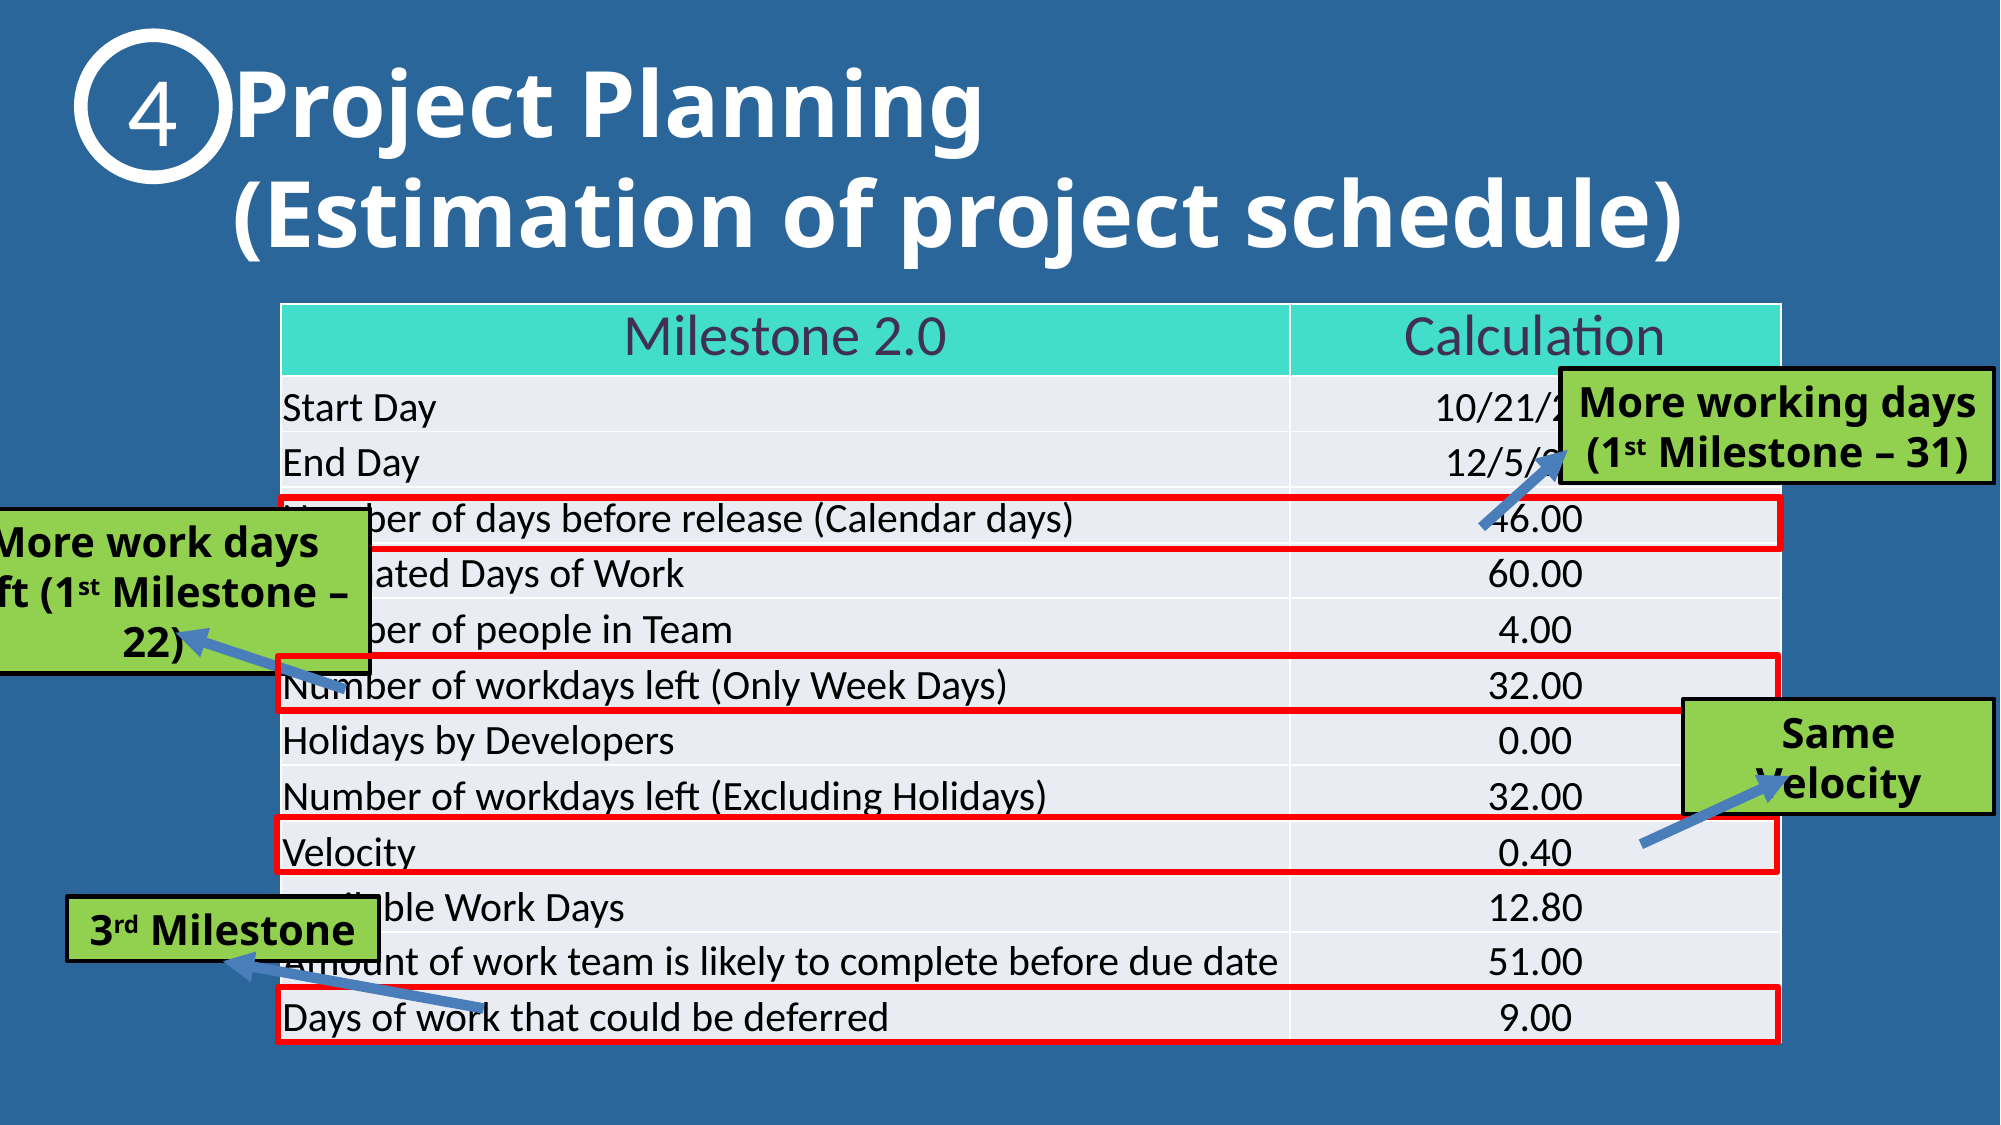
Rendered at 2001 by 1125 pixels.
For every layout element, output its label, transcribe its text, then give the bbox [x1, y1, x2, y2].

table_cell Holidays by Developers [282, 713, 1289, 764]
table_cell 10/21/2016 [1291, 377, 1560, 431]
table_cell 4.00 [1291, 599, 1780, 653]
table_cell 51.00 [1291, 933, 1780, 985]
text_box [279, 495, 1783, 551]
table_cell 32.00 [1291, 766, 1682, 815]
table_cell Available Work Days [282, 877, 1289, 931]
table_header Milestone 2.0 [282, 305, 1289, 375]
table_cell 60.00 [1291, 551, 1780, 597]
table_cell Estimated Days of Work [371, 551, 1289, 597]
table_cell Number of people in Team [371, 599, 1289, 653]
table_cell 46.00 [1573, 488, 1780, 495]
text_box More working days (1st Milestone – 31) [1560, 368, 1995, 484]
table_cell Number of days before release (Calendar days) [282, 488, 1289, 495]
text_box [275, 815, 1779, 874]
table_cell Start Day [282, 377, 1289, 431]
table_header Calculation [1291, 305, 1780, 375]
text_box More work days left (1st Milestone – 22) [0, 508, 371, 674]
text_box 4 [73, 28, 233, 185]
table_cell Amount of work team is likely to complete before due date [379, 933, 1289, 985]
table_cell 0.00 [1291, 713, 1682, 764]
text_box 3rd Milestone [67, 896, 379, 962]
table_cell End Day [282, 432, 1289, 486]
table_cell 12/5/2016 [1291, 432, 1560, 486]
table_cell 12.80 [1291, 877, 1780, 931]
text_box Same Velocity [1682, 699, 1995, 815]
text_box [276, 985, 1780, 1044]
table_cell Number of workdays left (Excluding Holidays) [282, 766, 1289, 815]
table_cell 46.00 [1291, 488, 1476, 495]
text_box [175, 632, 346, 690]
text_box [276, 654, 1780, 713]
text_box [222, 961, 485, 1009]
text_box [1640, 775, 1790, 845]
text_box Project Planning (Estimation of project schedule) [217, 38, 1699, 274]
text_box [1481, 449, 1568, 528]
